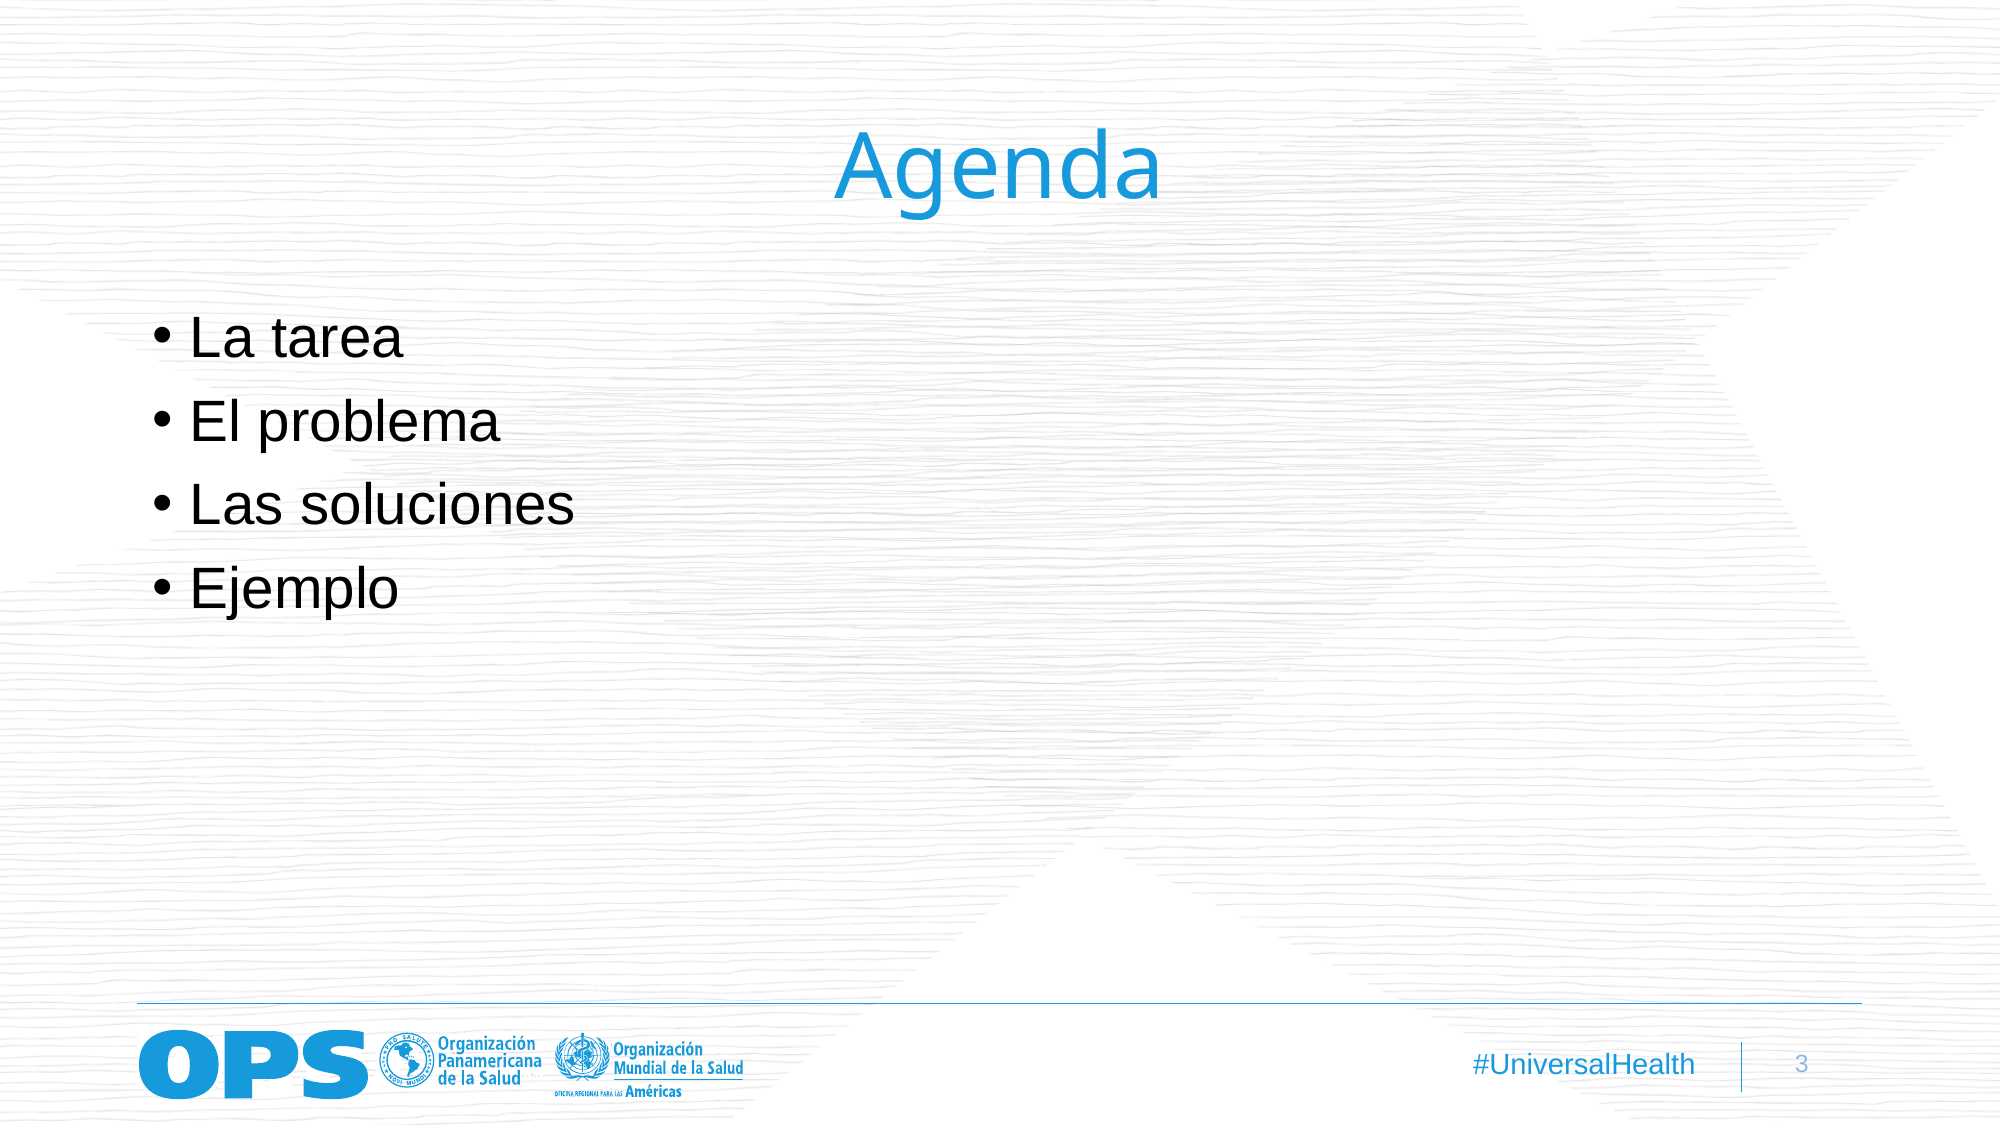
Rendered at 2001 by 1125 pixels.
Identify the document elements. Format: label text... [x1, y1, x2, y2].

slide_number 3 [1741, 1032, 1863, 1093]
title Agenda [137, 59, 1863, 278]
list La tarea El problema Las soluciones Ejemplo [137, 299, 988, 974]
text_box [0, 0, 2000, 1125]
